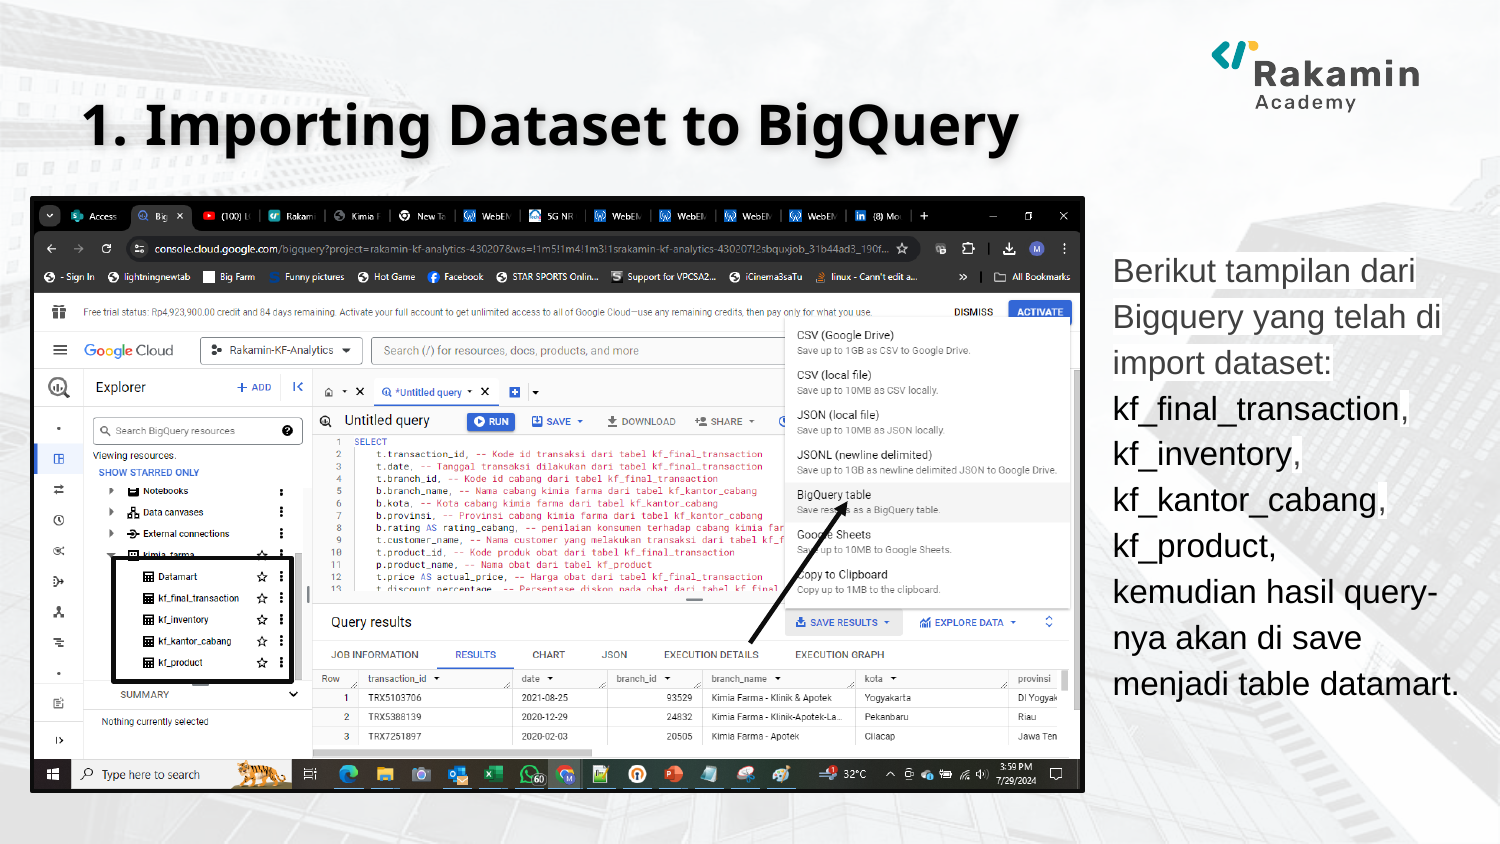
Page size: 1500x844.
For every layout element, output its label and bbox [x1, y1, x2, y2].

text_box [34, 200, 1081, 789]
picture [0, 0, 1500, 844]
